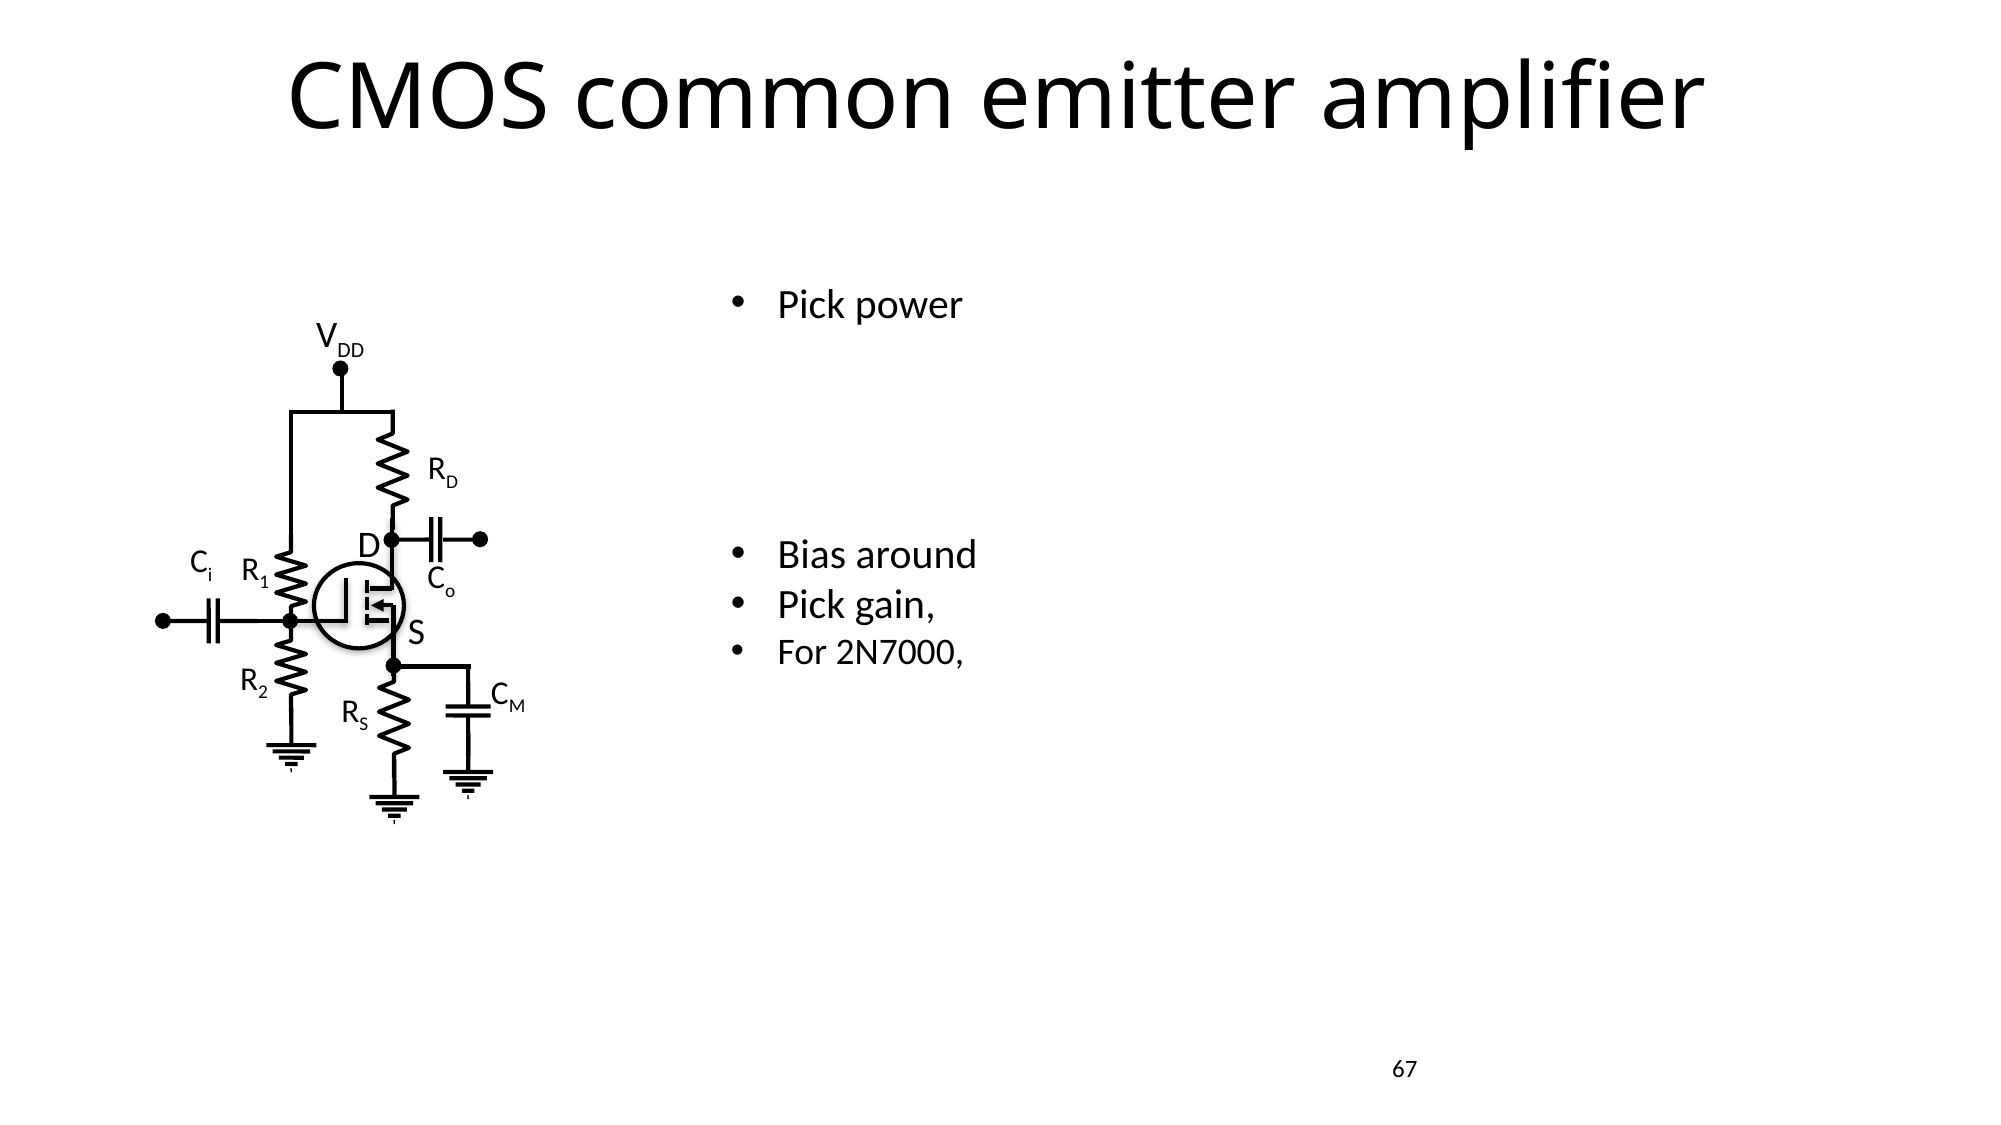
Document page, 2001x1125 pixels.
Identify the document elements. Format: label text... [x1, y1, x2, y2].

text_box CMOS common emitter amplifier [41, 29, 1953, 155]
slide_number 67 [1074, 733, 1425, 1125]
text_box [155, 302, 548, 822]
